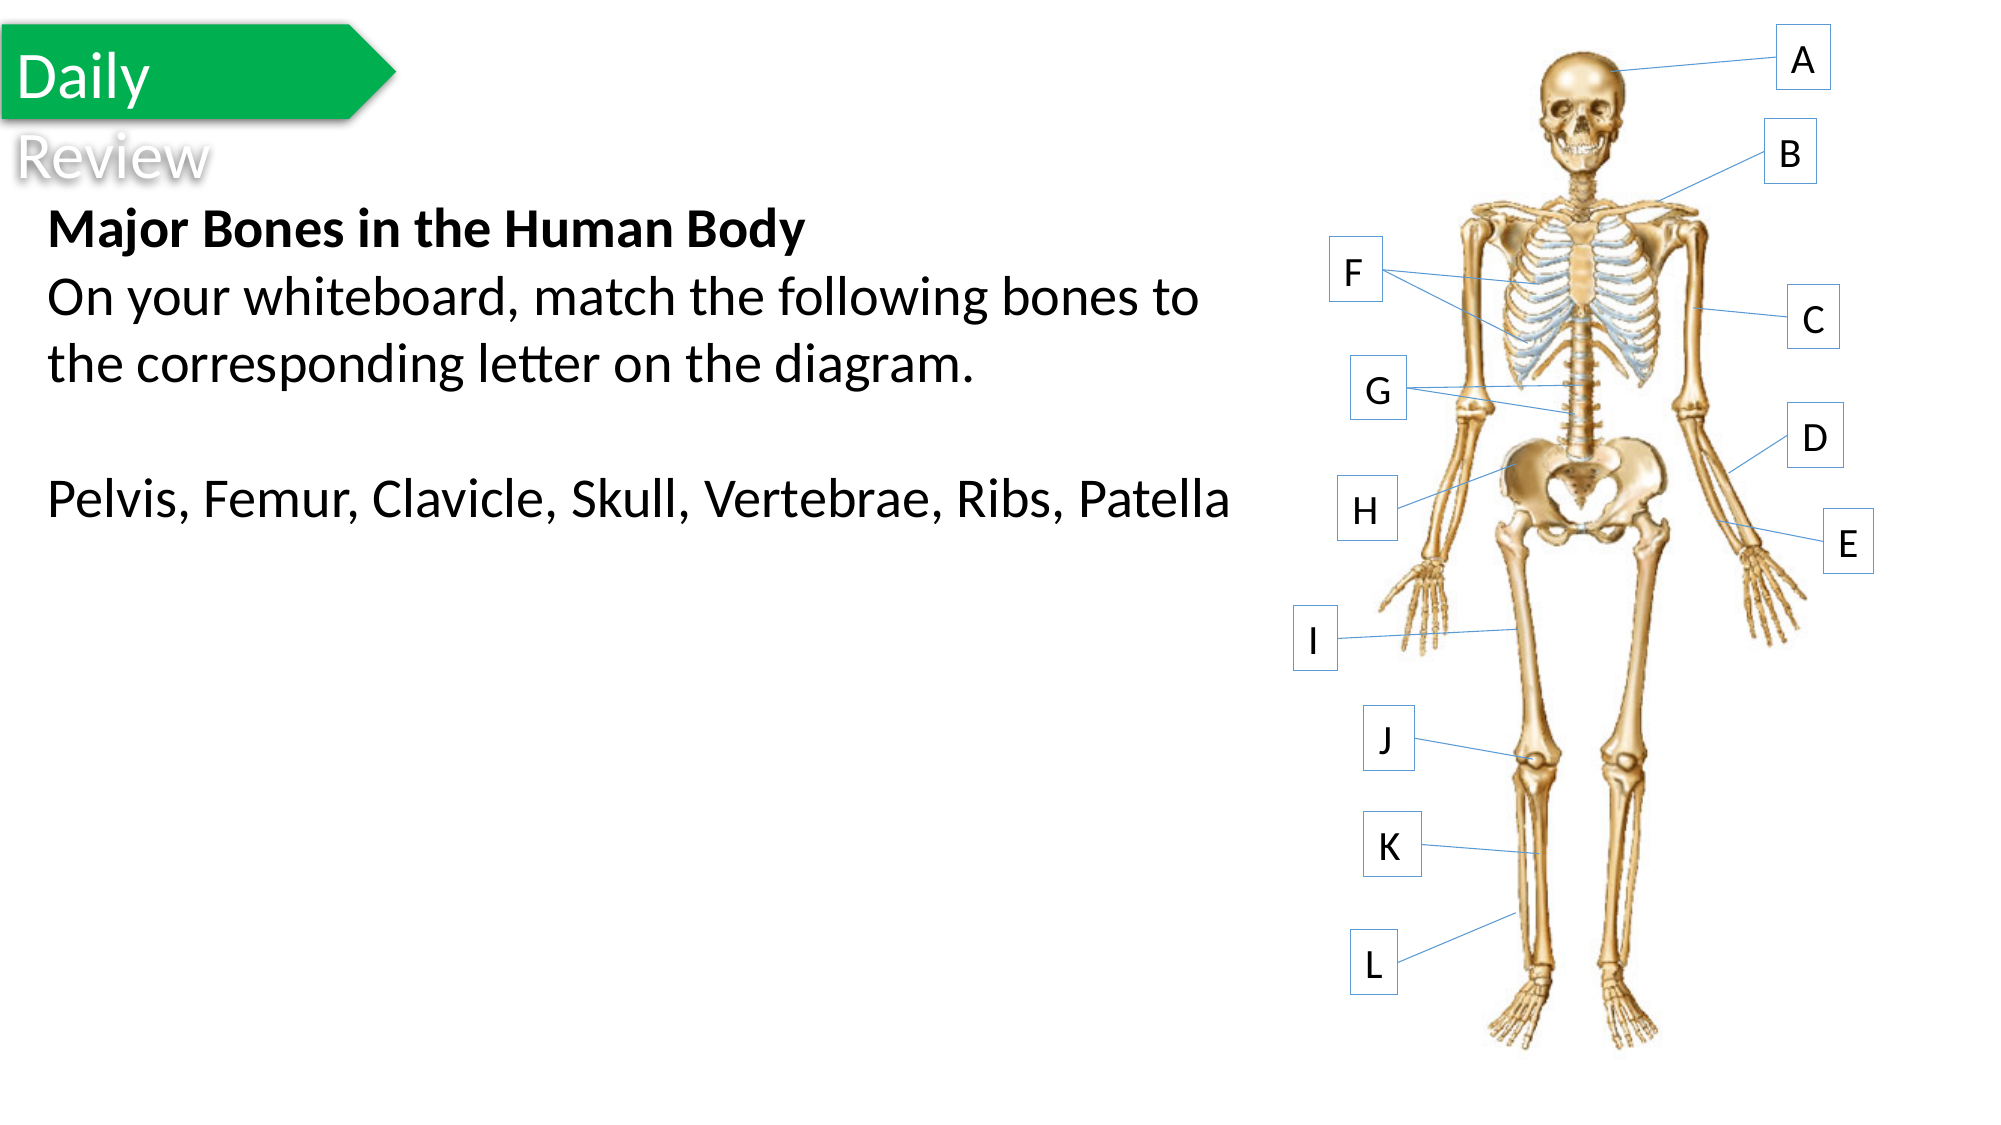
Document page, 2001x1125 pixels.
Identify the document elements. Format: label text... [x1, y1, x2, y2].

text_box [1293, 24, 1874, 1078]
text_box Major Bones in the Human Body On your whiteboard, match the following bones to the corresponding letter on the diagram. Pelvis, Femur, Clavicle, Skull, Vertebrae, Ribs, Patella [33, 184, 1276, 537]
text_box Daily Review [1, 24, 397, 119]
